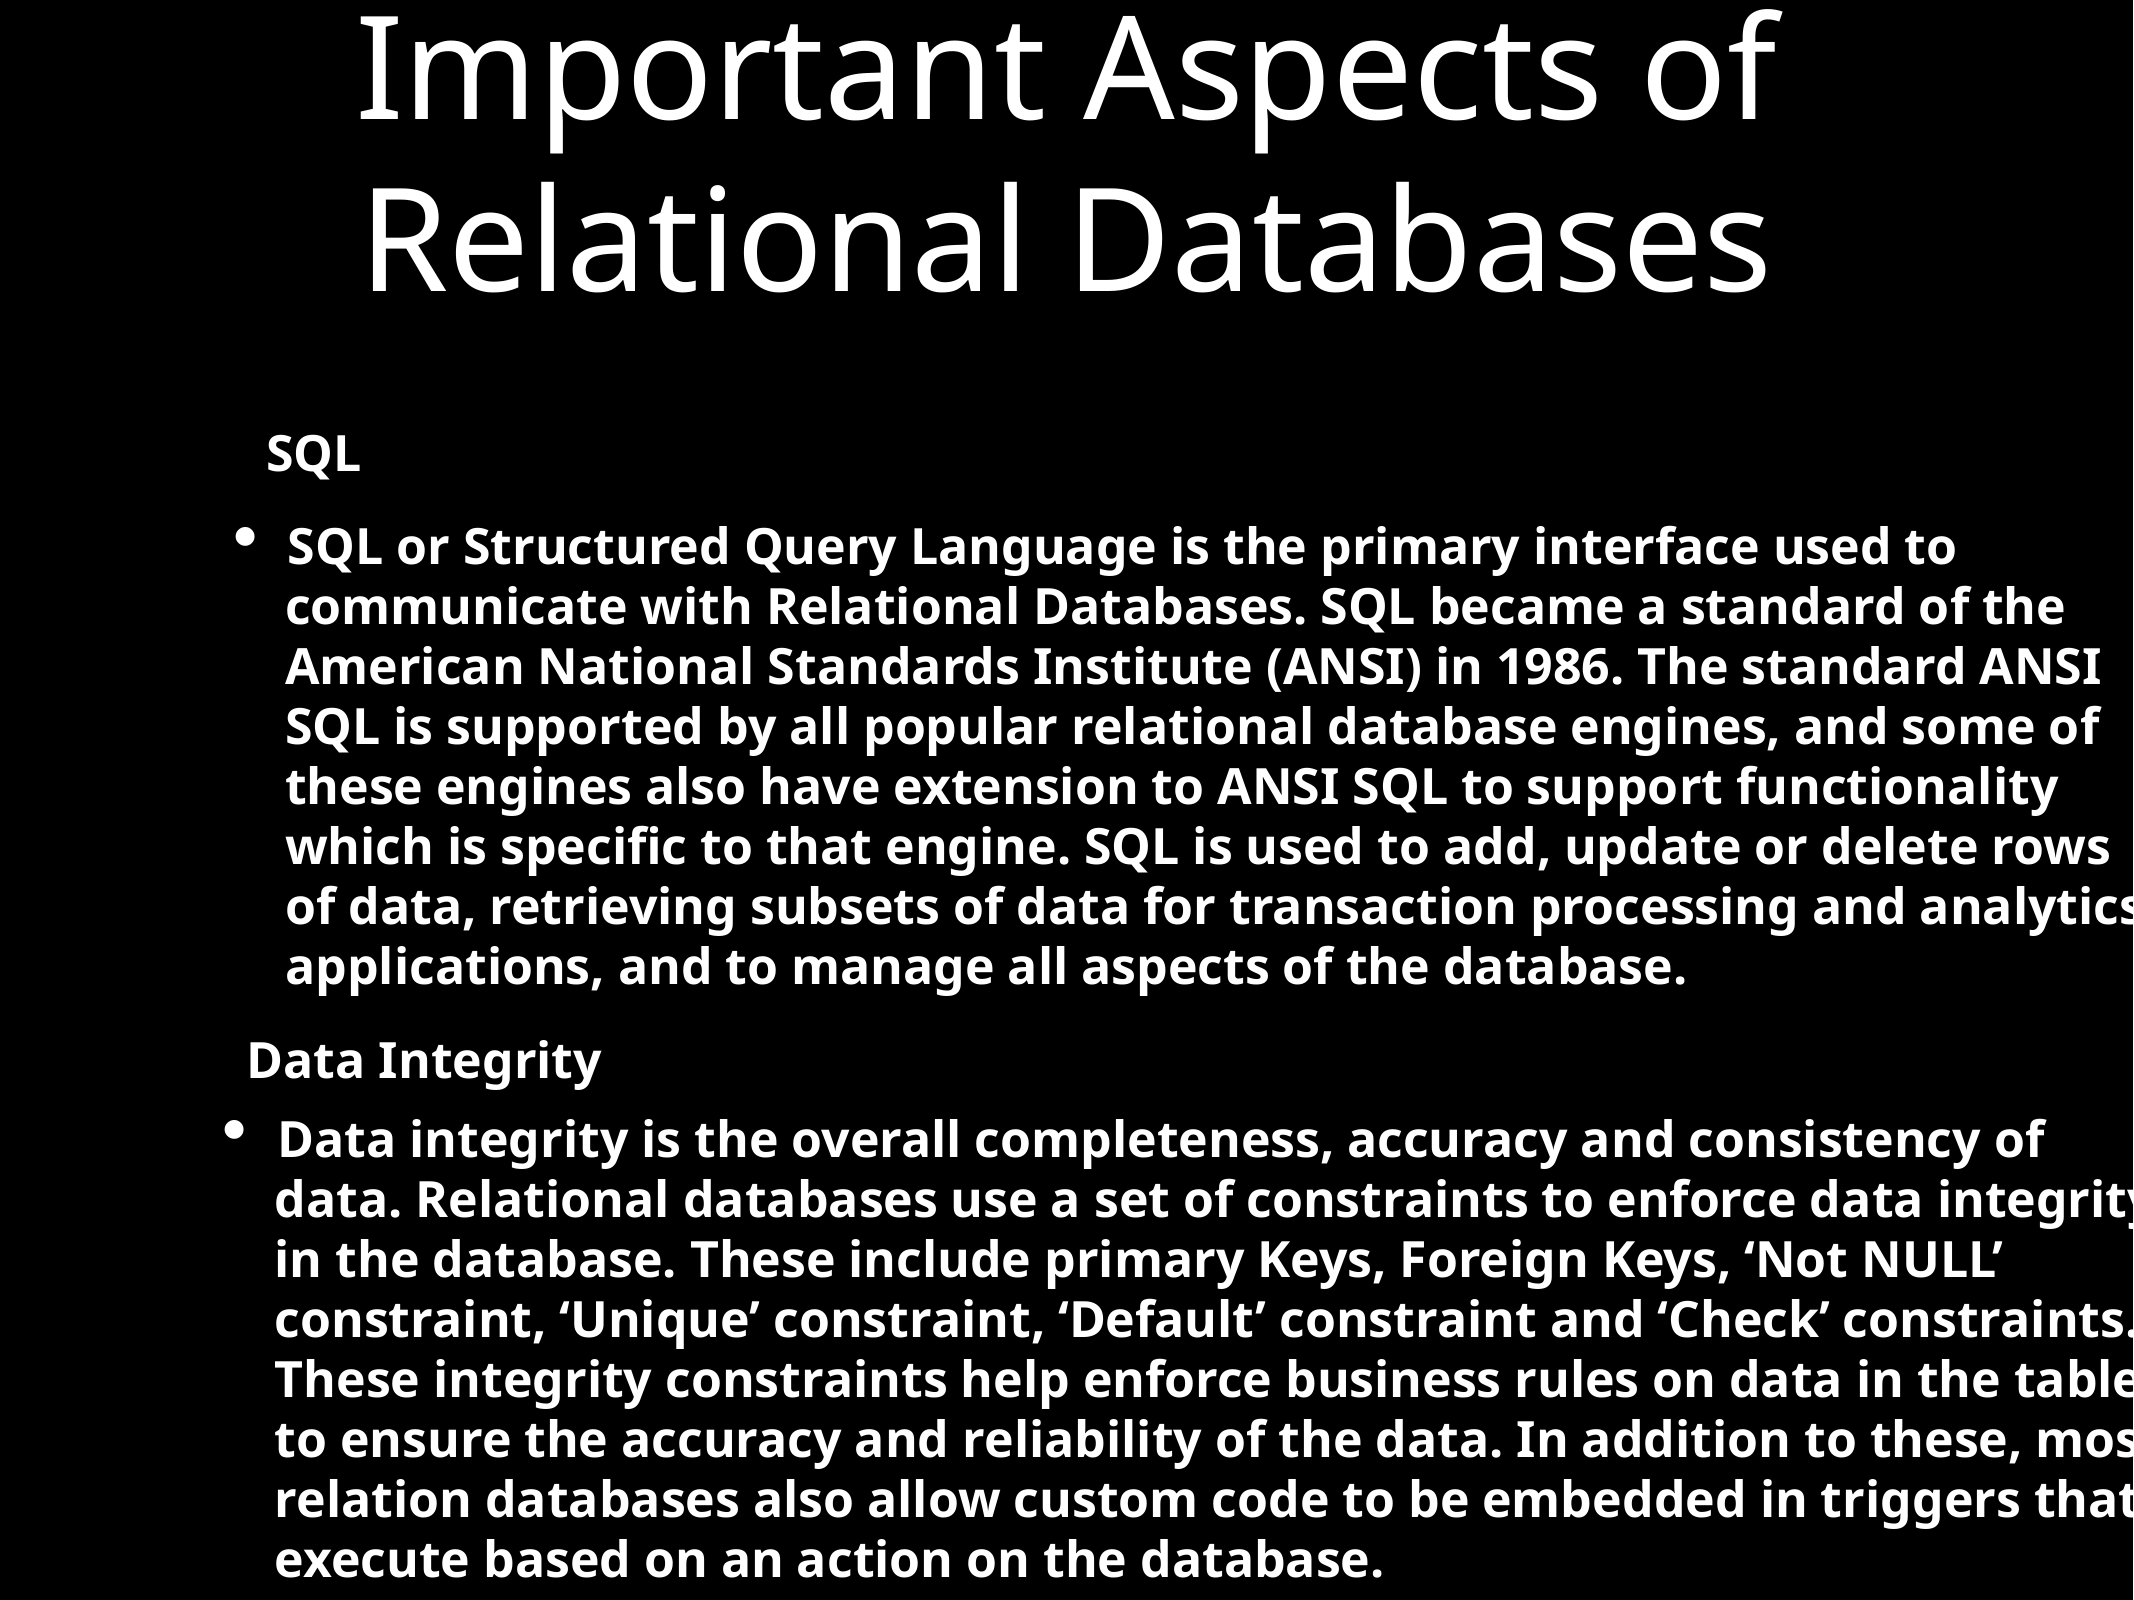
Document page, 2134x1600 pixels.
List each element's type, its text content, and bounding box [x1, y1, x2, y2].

title Important Aspects of Relational Databases [194, 0, 1939, 330]
text_box SQL or Structured Query Language is the primary interface used to communicate with Relational Databases. SQL became a standard of the American National Standards Institute (ANSI) in 1986. The standard ANSI SQL is supported by all popular relational database engines, and some of these engines also have extension to ANSI SQL to support functionality which is specific to that engine. SQL is used to add, update or delete rows of data, retrieving subsets of data for transaction processing and analytics applications, and to manage all aspects of the database. [224, 506, 2134, 1004]
text_box SQL [257, 412, 371, 490]
text_box Data integrity is the overall completeness, accuracy and consistency of data. Relational databases use a set of constraints to enforce data integrity in the database. These include primary Keys, Foreign Keys, ‘Not NULL’ constraint, ‘Unique’ constraint, ‘Default’ constraint and ‘Check’ constraints. These integrity constraints help enforce business rules on data in the tables to ensure the accuracy and reliability of the data. In addition to these, most relation databases also allow custom code to be embedded in triggers that execute based on an action on the database. [214, 1099, 2134, 1597]
text_box Data Integrity [238, 1020, 611, 1098]
